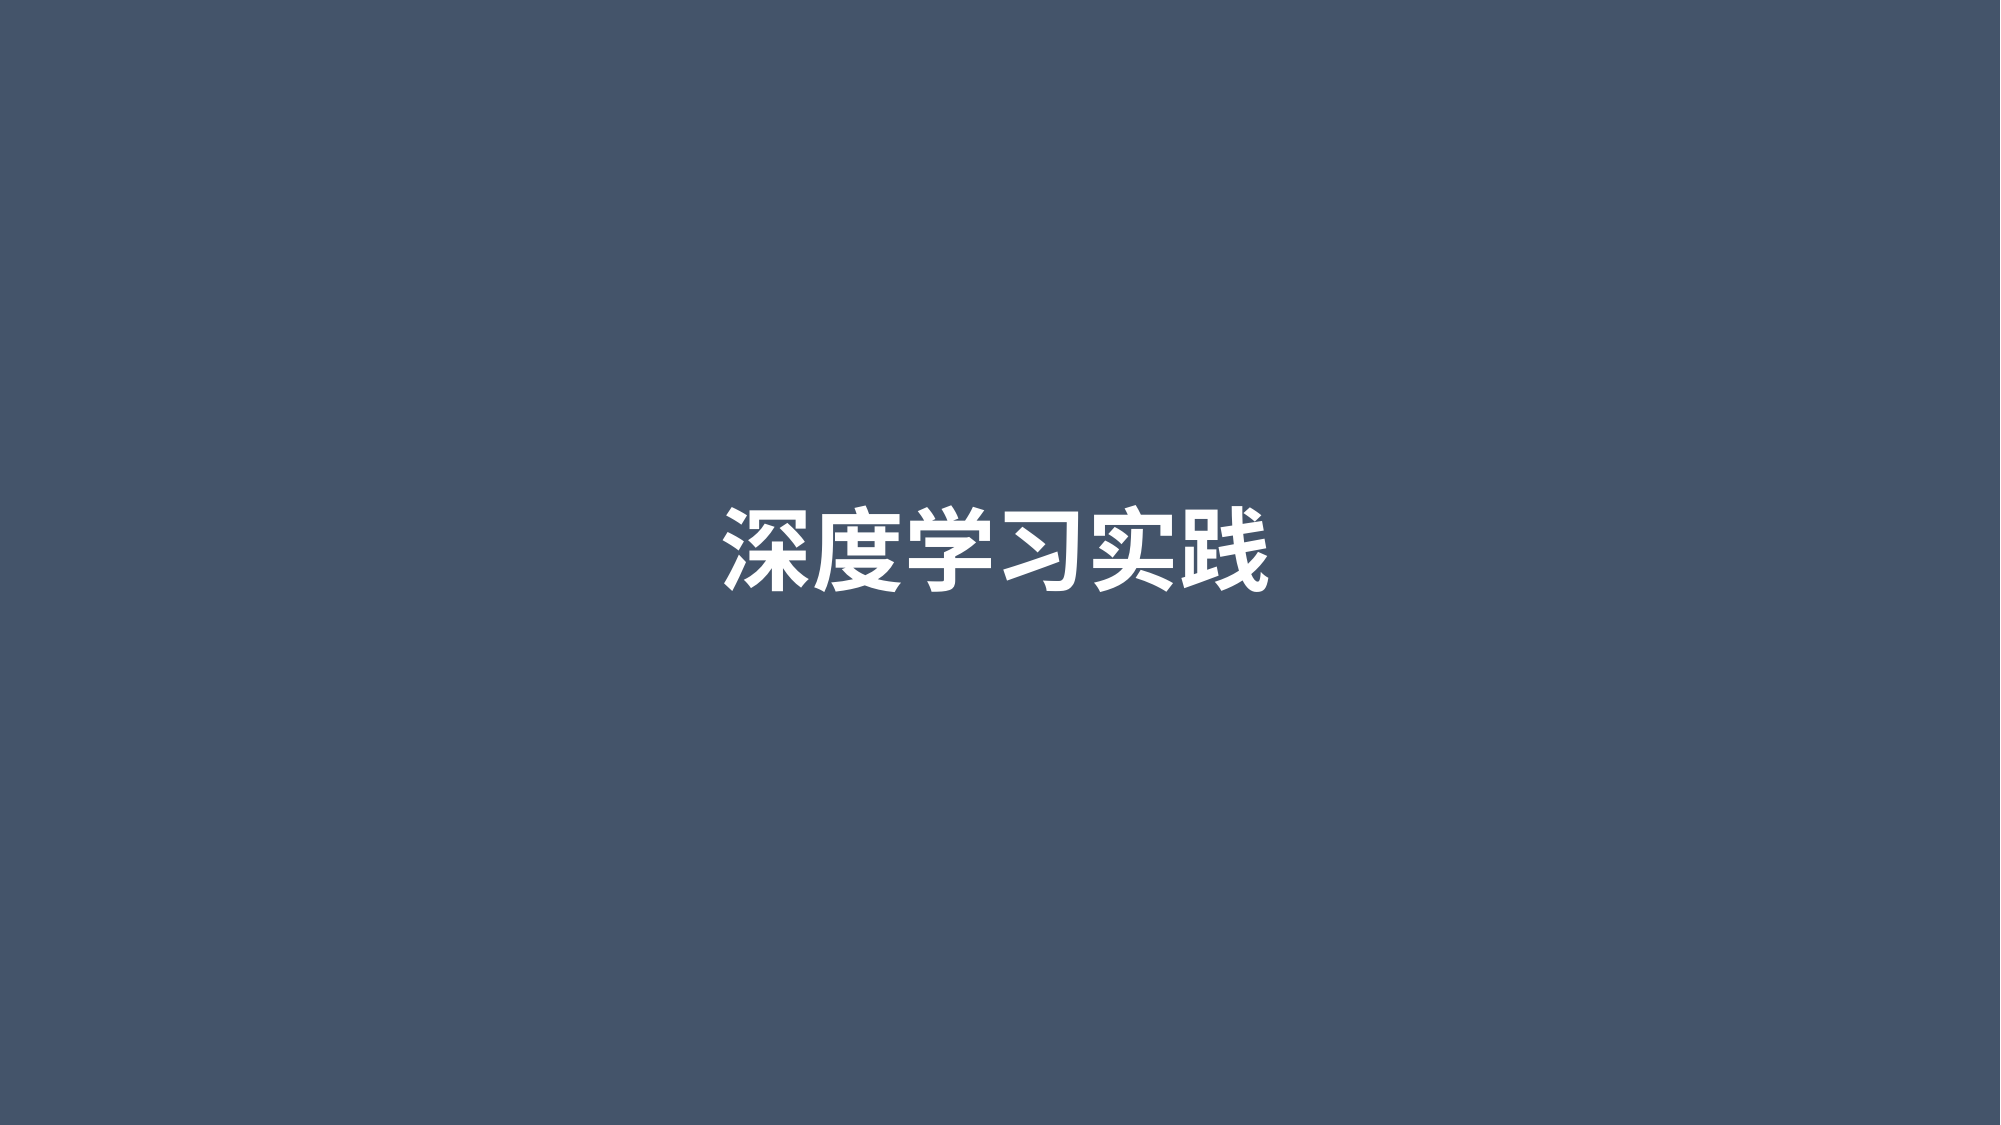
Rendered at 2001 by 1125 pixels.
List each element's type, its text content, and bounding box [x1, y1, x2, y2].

title 深度学习实践 [133, 445, 1859, 664]
